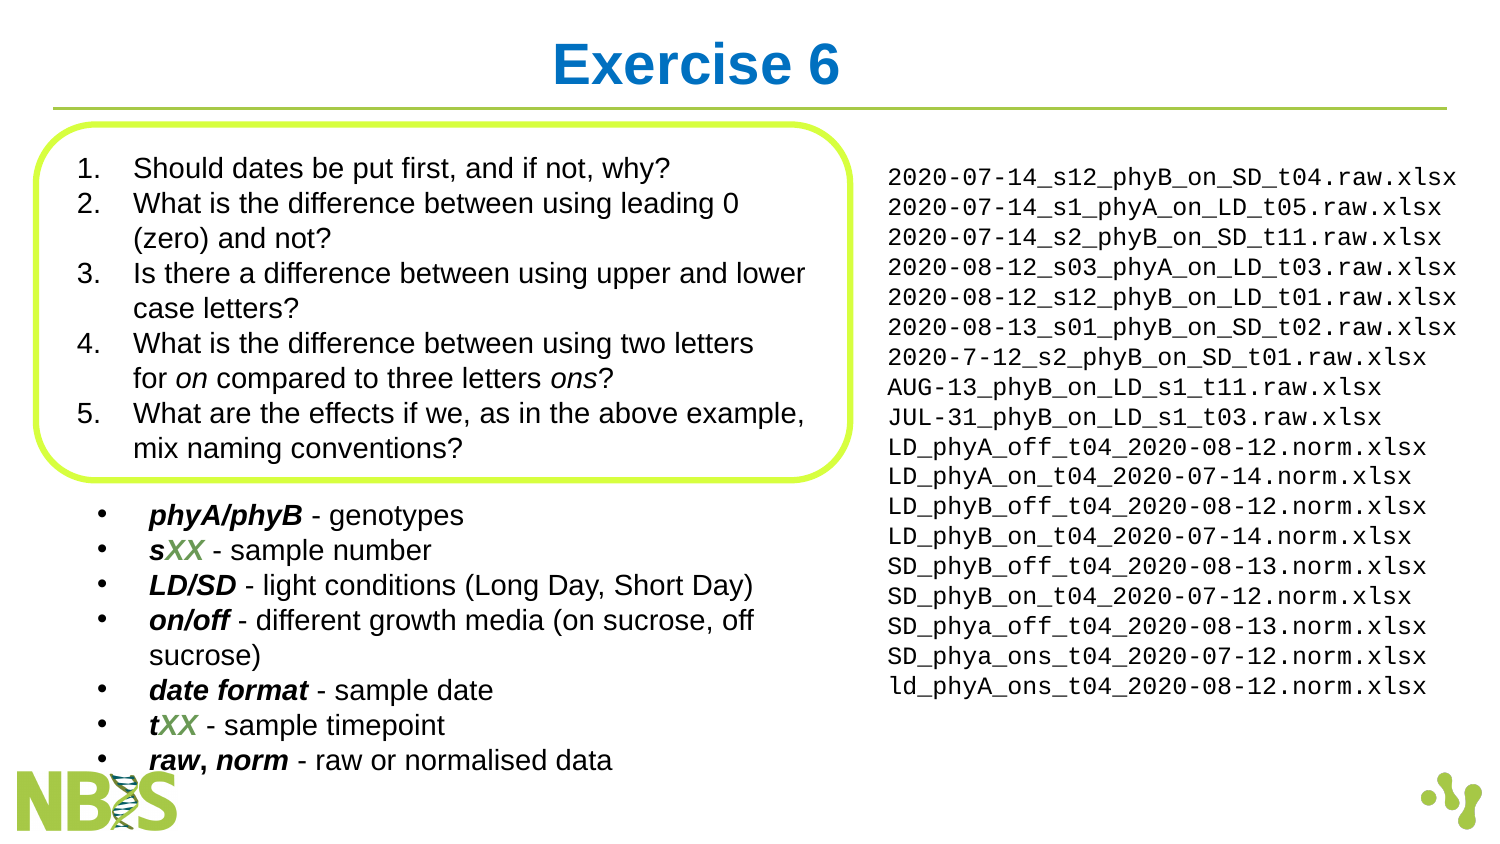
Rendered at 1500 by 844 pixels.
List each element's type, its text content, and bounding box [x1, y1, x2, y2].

picture [1419, 771, 1483, 831]
text_box phyA/phyB - genotypes sXX - sample number LD/SD - light conditions (Long Day, Short Day) on/off - different growth media (on sucrose, off sucrose) date format - sample date tXX - sample timepoint raw, norm - raw or normalised data [59, 489, 810, 819]
picture [17, 771, 178, 831]
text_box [35, 124, 851, 481]
text_box 2020-07-14_s12_phyB_on_SD_t04.raw.xlsx 2020-07-14_s1_phyA_on_LD_t05.raw.xlsx 2020-07-14_s2_phyB_on_SD_t11.raw.xlsx 2020-08-12_s03_phyA_on_LD_t03.raw.xlsx 2020-08-12_s12_phyB_on_LD_t01.raw.xlsx 2020-08-13_s01_phyB_on_SD_t02.raw.xlsx 2020-7-12_s2_phyB_on_SD_t01.raw.xlsx AUG-13_phyB_on_LD_s1_t11.raw.xlsx JUL-31_phyB_on_LD_s1_t03.raw.xlsx LD_phyA_off_t04_2020-08-12.norm.xlsx LD_phyA_on_t04_2020-07-14.norm.xlsx LD_phyB_off_t04_2020-08-12.norm.xlsx LD_phyB_on_t04_2020-07-14.norm.xlsx SD_phyB_off_t04_2020-08-13.norm.xlsx SD_phyB_on_t04_2020-07-12.norm.xlsx SD_phya_off_t04_2020-08-13.norm.xlsx SD_phya_ons_t04_2020-07-12.norm.xlsx ld_phyA_ons_t04_2020-08-12.norm.xlsx [872, 152, 1483, 707]
text_box Exercise 6 [251, 26, 1144, 105]
